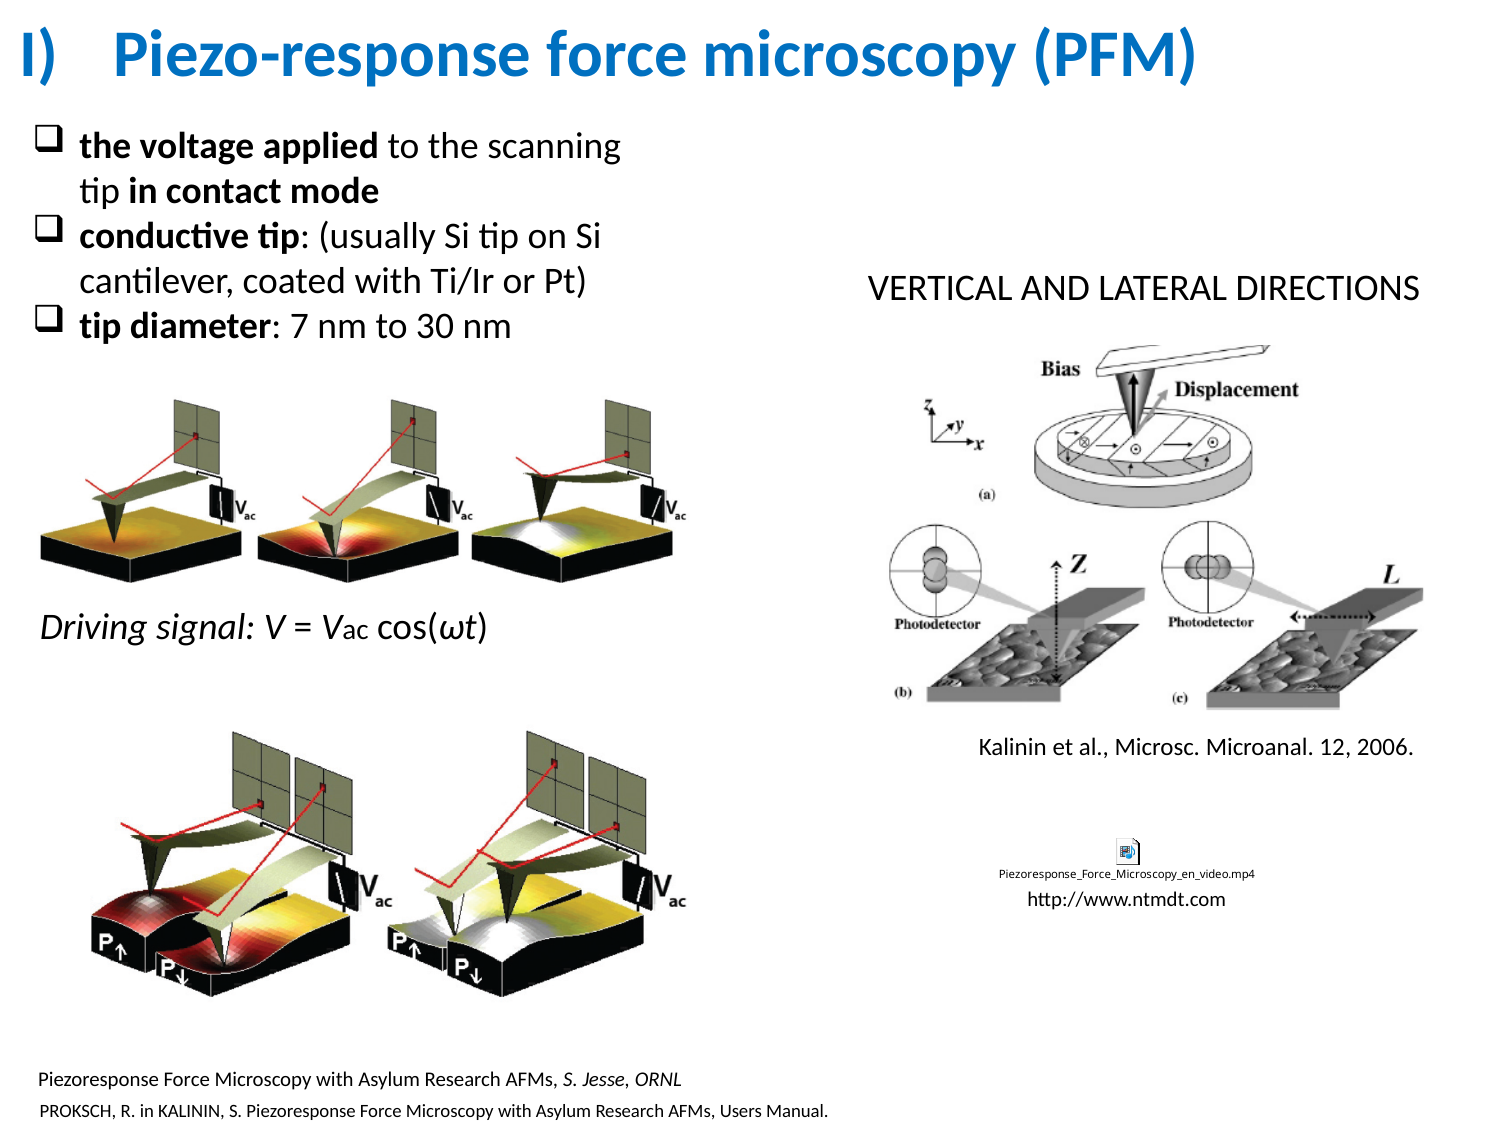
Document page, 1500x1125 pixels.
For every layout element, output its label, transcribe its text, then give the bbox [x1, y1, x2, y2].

text_box the voltage applied to the scanning tip in contact mode conductive tip: (usually Si tip on Si cantilever, coated with Ti/Ir or Pt) tip diameter: 7 nm to 30 nm [17, 114, 644, 354]
text_box Driving signal: V = Vac cos(ωt) [25, 604, 504, 655]
text_box Kalinin et al., Microsc. Microanal. 12, 2006. [964, 731, 1430, 768]
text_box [974, 833, 1280, 886]
picture [856, 344, 1433, 723]
text_box Piezoresponse Force Microscopy with Asylum Research AFMs, S. Jesse, ORNL [23, 1058, 1489, 1099]
text_box Piezo-response force microscopy (PFM) [4, 1, 1229, 97]
picture [21, 385, 727, 596]
text_box VERTICAL AND LATERAL DIRECTIONS [853, 255, 1436, 315]
text_box PROKSCH, R. in KALININ, S. Piezoresponse Force Microscopy with Asylum Research AFMs, Users Manual. [24, 1091, 1062, 1125]
picture [89, 690, 717, 1024]
text_box http://www.ntmdt.com [1012, 894, 1241, 919]
